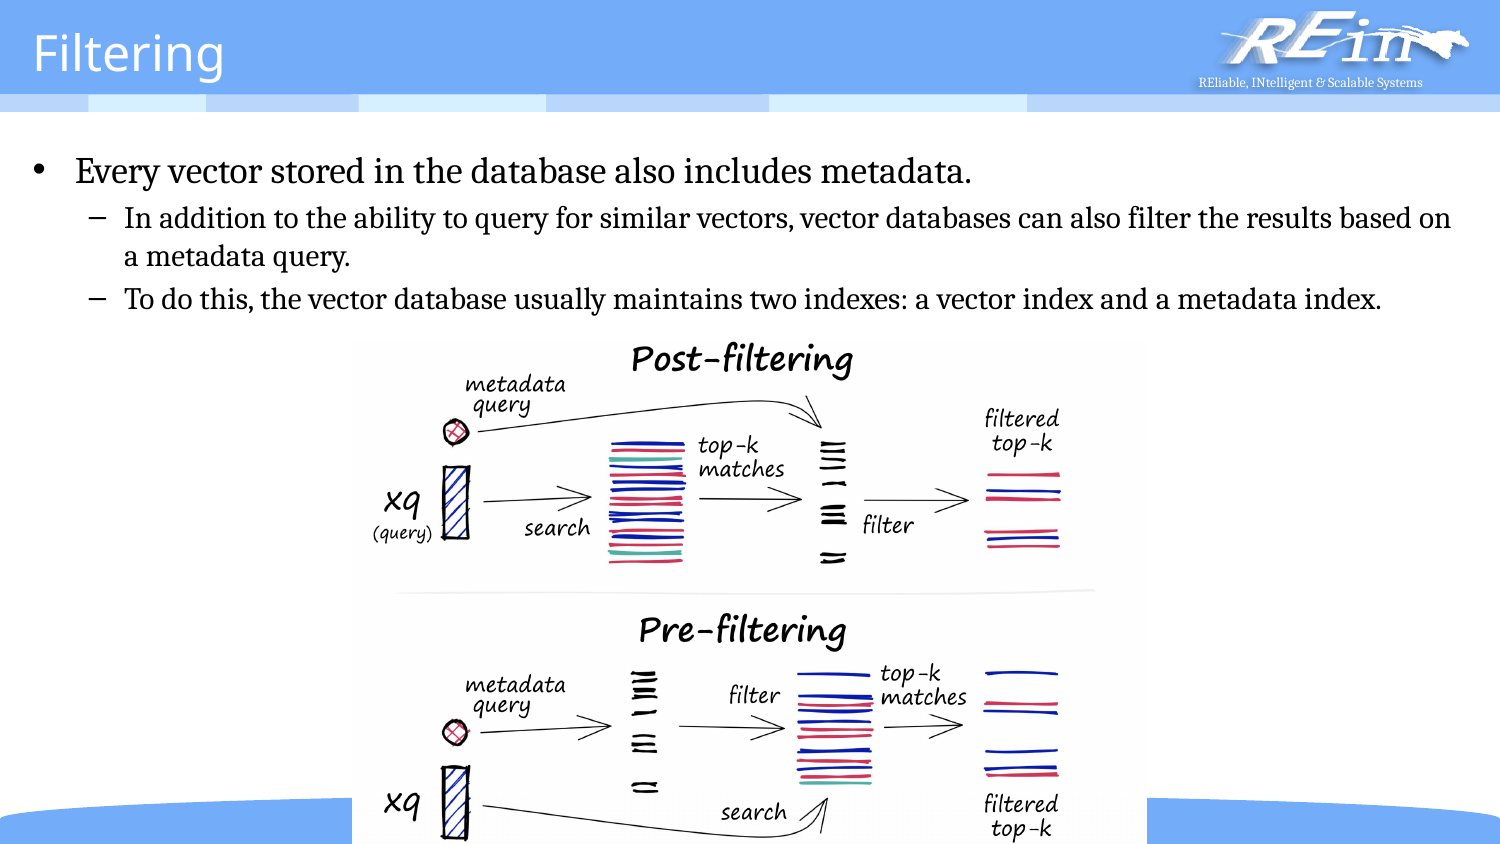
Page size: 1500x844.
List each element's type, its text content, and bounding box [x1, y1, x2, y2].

picture [352, 338, 1148, 844]
list Every vector stored in the database also includes metadata. In addition to the ability to query for similar vectors, vector databases can also filter the results based on a metadata query. To do this, the vector database usually maintains two indexes: a vector index and a metadata index. [17, 138, 1483, 786]
title Filtering [17, 17, 1136, 86]
